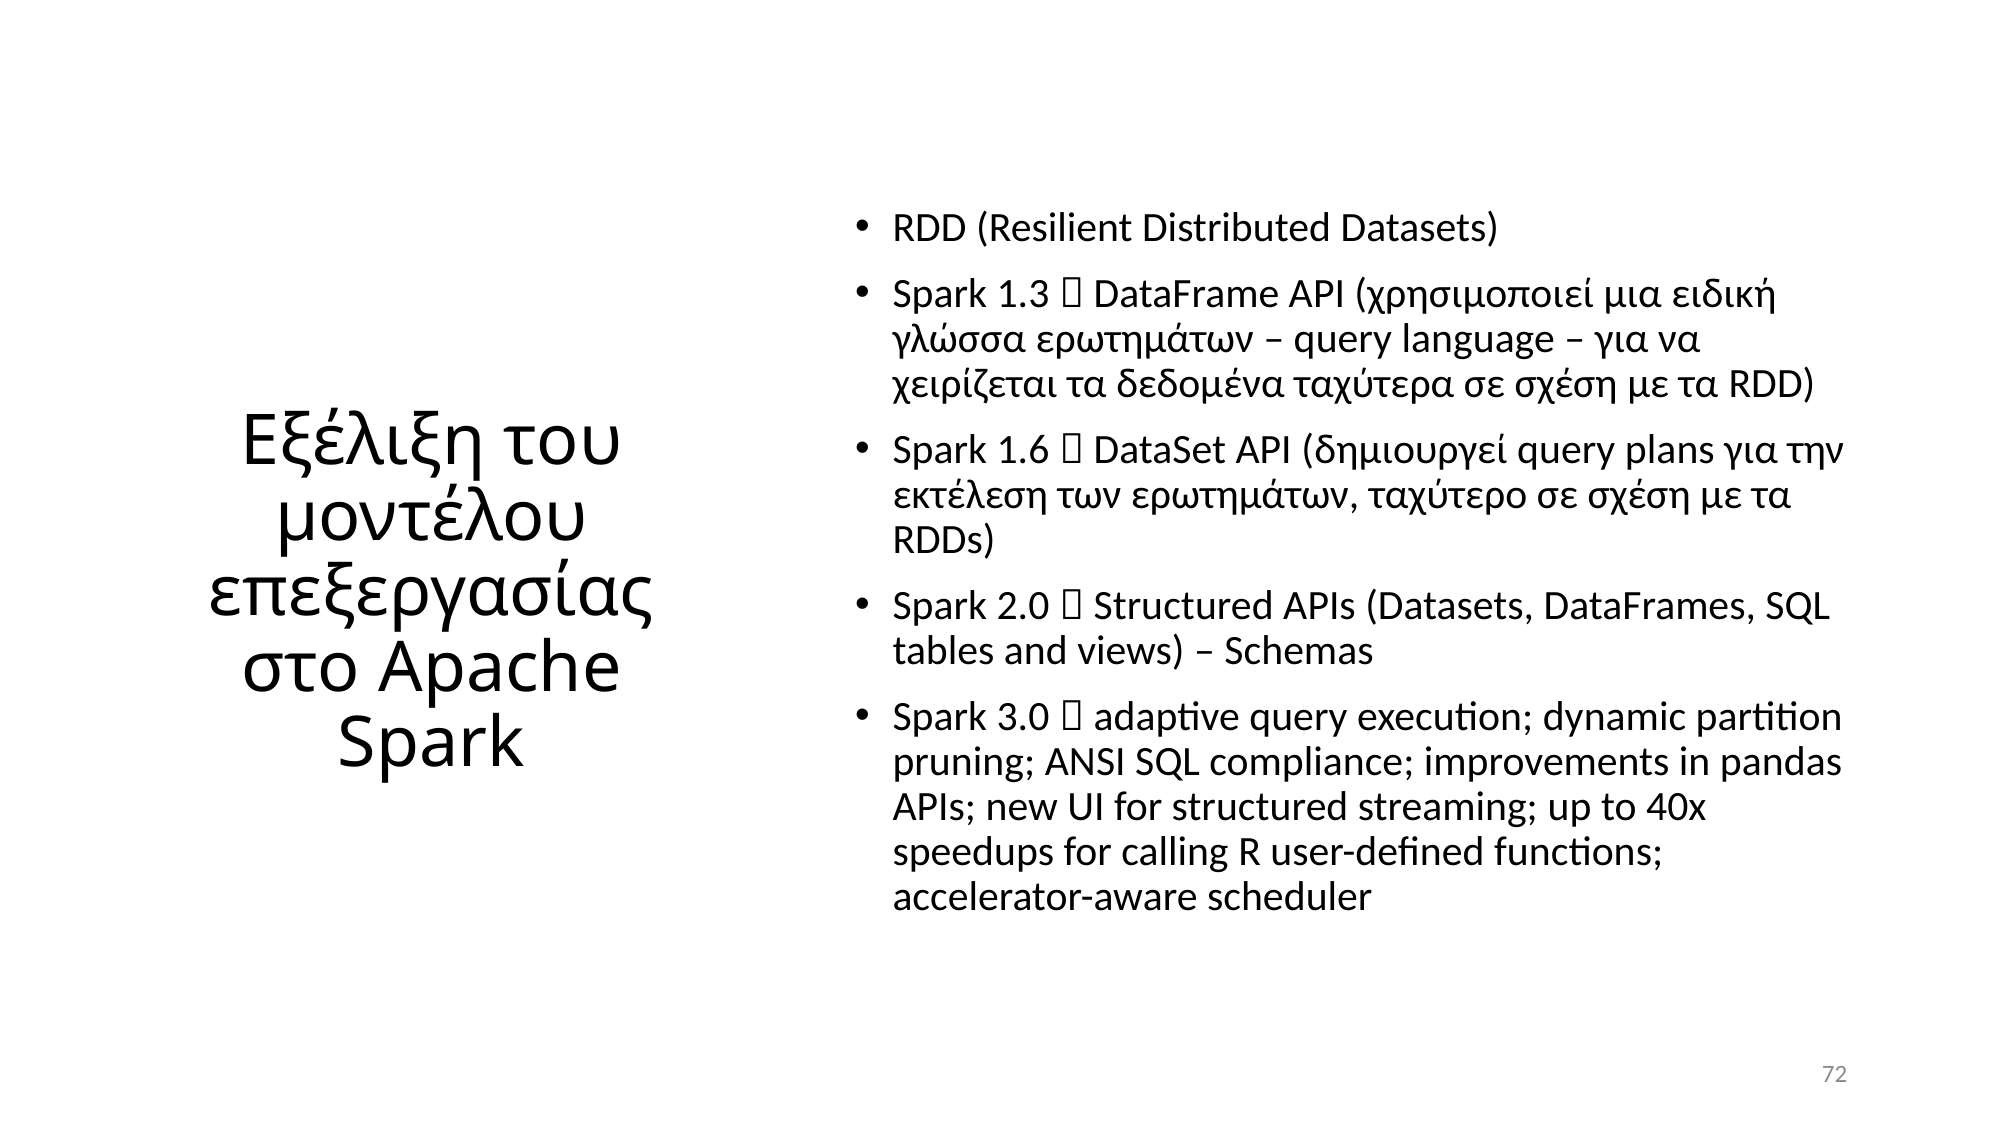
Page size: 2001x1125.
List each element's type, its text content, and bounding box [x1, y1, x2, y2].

list RDD (Resilient Distributed Datasets) Spark 1.3  DataFrame API (χρησιμοποιεί μια ειδική γλώσσα ερωτημάτων – query language – για να χειρίζεται τα δεδομένα ταχύτερα σε σχέση με τα RDD) Spark 1.6  DataSet API (δημιουργεί query plans για την εκτέλεση των ερωτημάτων, ταχύτερο σε σχέση με τα RDDs) Spark 2.0  Structured APIs (Datasets, DataFrames, SQL tables and views) – Schemas Spark 3.0  adaptive query execution; dynamic partition pruning; ANSI SQL compliance; improvements in pandas APIs; new UI for structured streaming; up to 40x speedups for calling R user-defined functions; accelerator-aware scheduler [840, 131, 1871, 993]
title Εξέλιξη του μοντέλου επεξεργασίας στο Apache Spark [148, 396, 715, 790]
slide_number 72 [1412, 1042, 1863, 1103]
